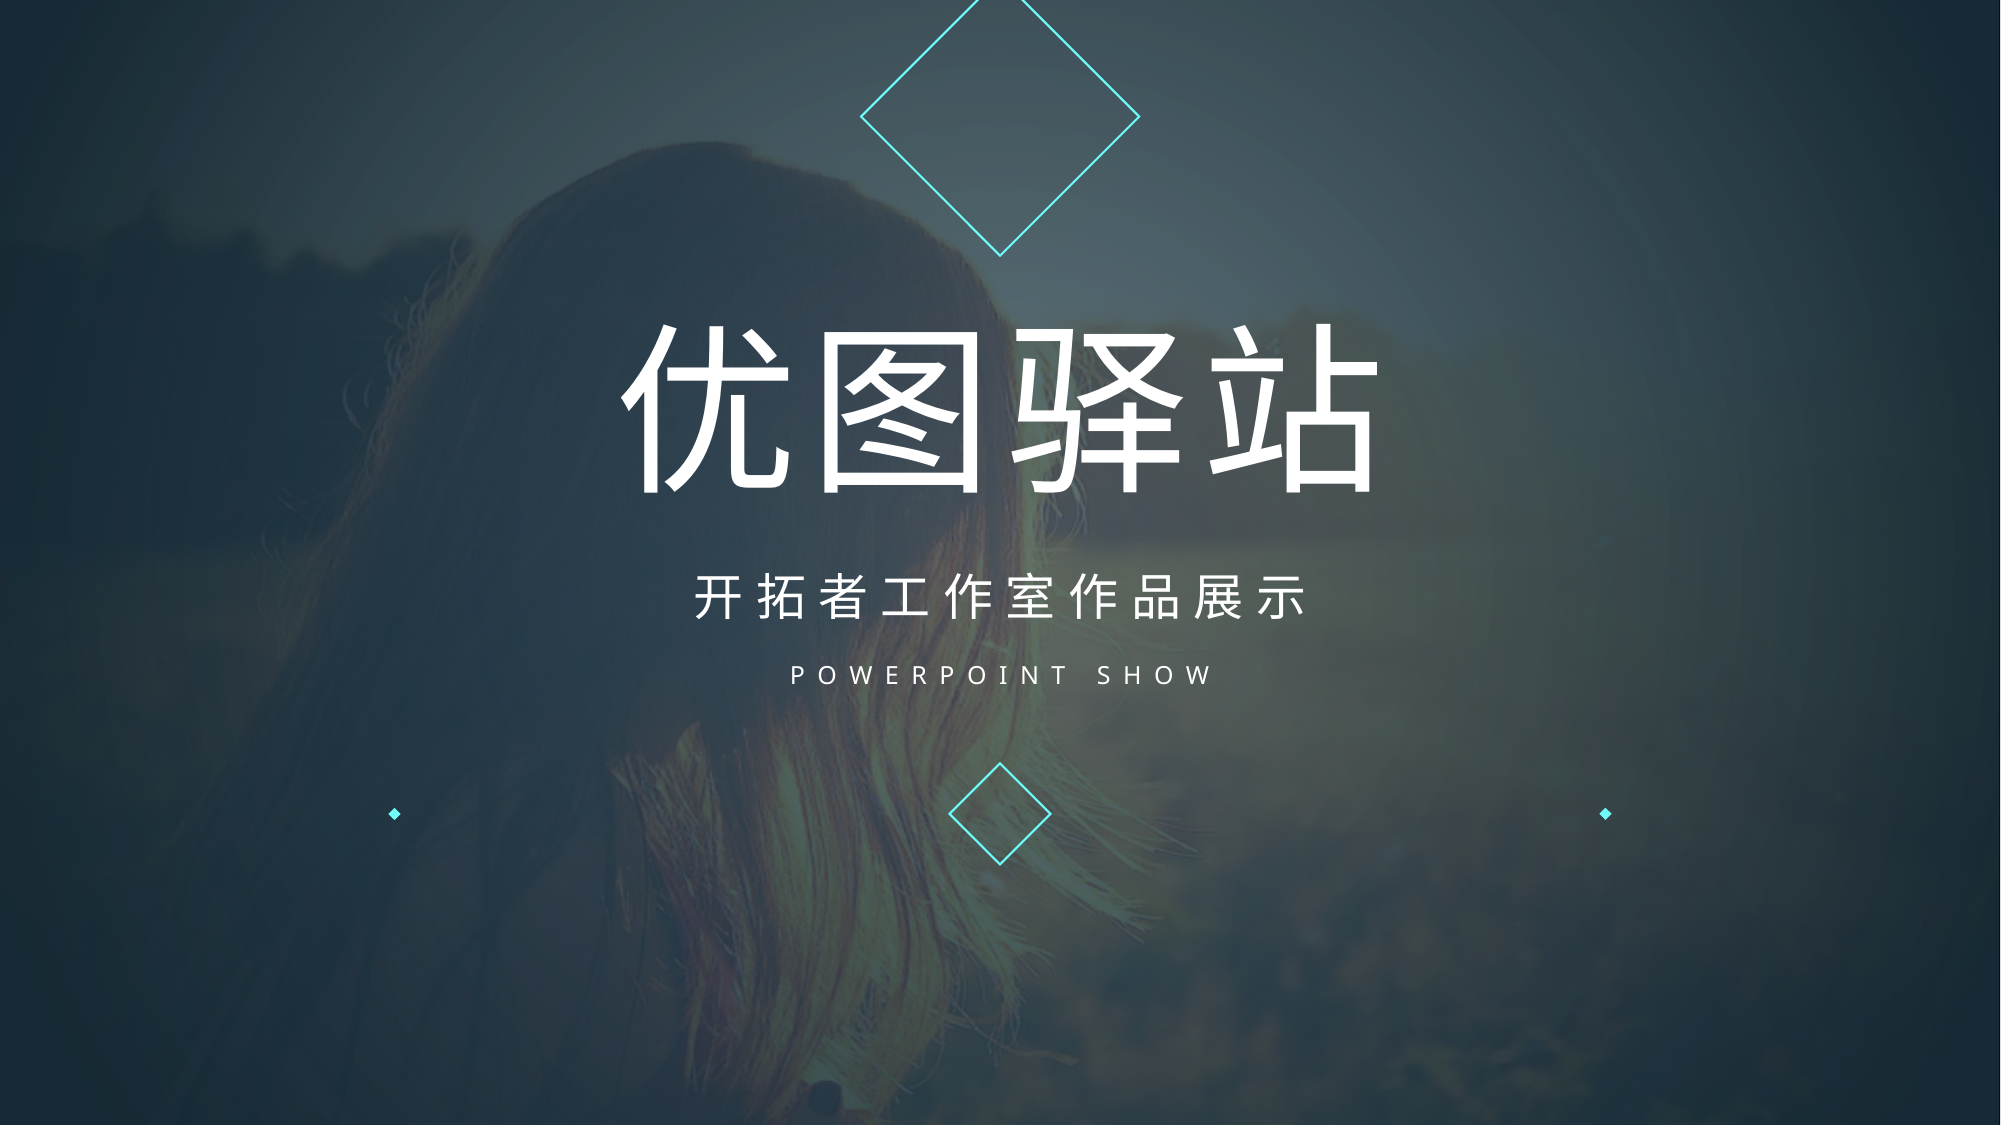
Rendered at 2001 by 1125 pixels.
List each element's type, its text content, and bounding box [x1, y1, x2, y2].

text_box [950, 761, 1050, 866]
text_box 开拓者工作室作品展示 [678, 557, 1322, 633]
text_box POWERPOINT SHOW [775, 651, 1225, 697]
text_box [388, 807, 950, 820]
picture [0, 0, 2001, 1125]
text_box 优图驿站 [222, 287, 1778, 523]
text_box [859, 0, 1141, 258]
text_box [1050, 807, 1612, 820]
